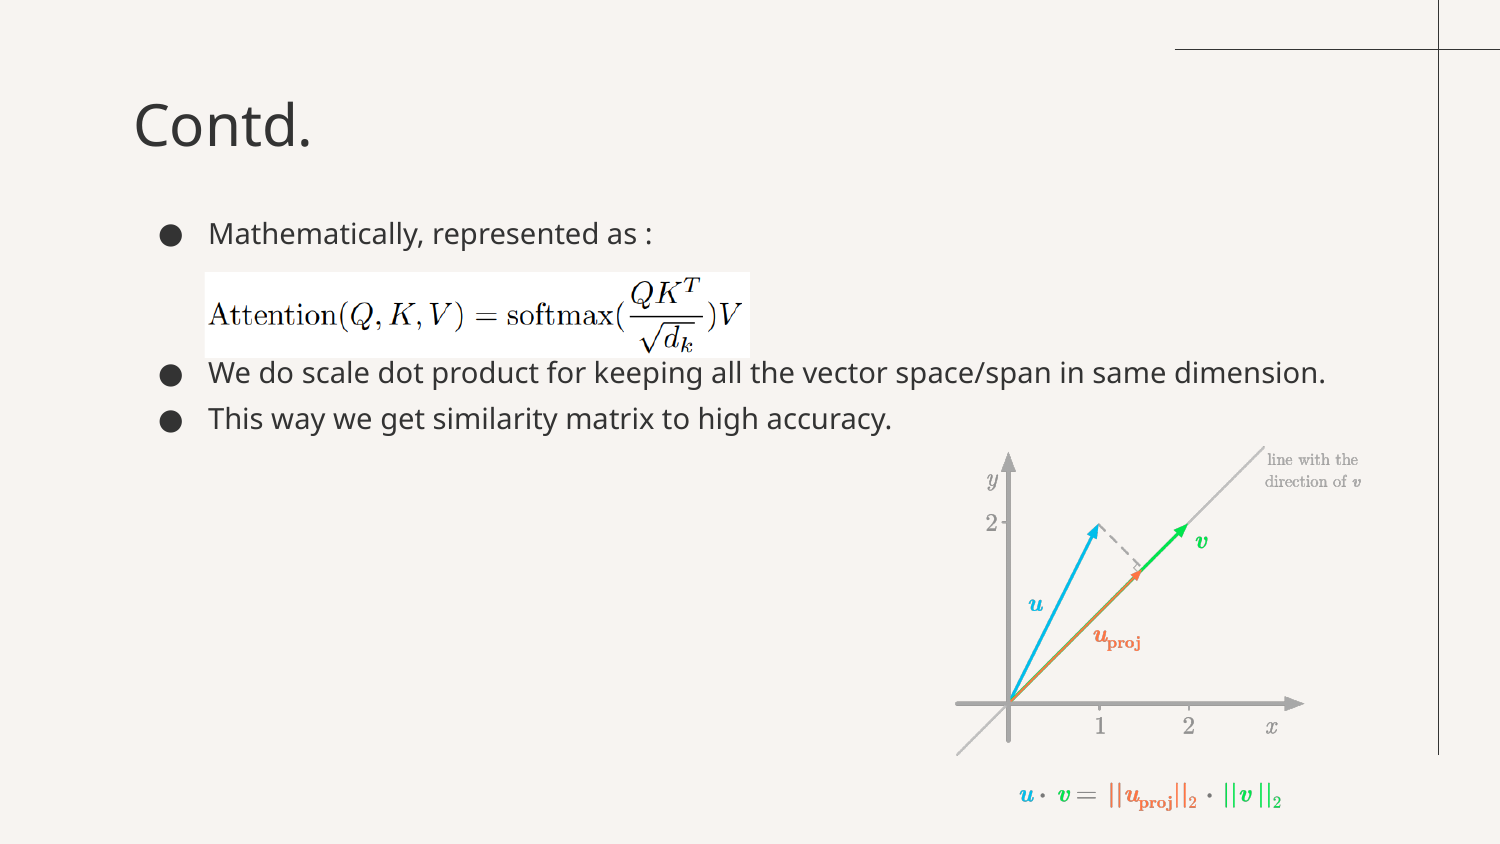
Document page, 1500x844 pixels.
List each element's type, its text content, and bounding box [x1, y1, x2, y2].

picture [954, 439, 1383, 826]
picture [204, 272, 751, 358]
title Contd. [118, 72, 1382, 167]
list Mathematically, represented as : We do scale dot product for keeping all the vector space/span in same dimension. This way we get similarity matrix to high accuracy. [118, 194, 1382, 756]
